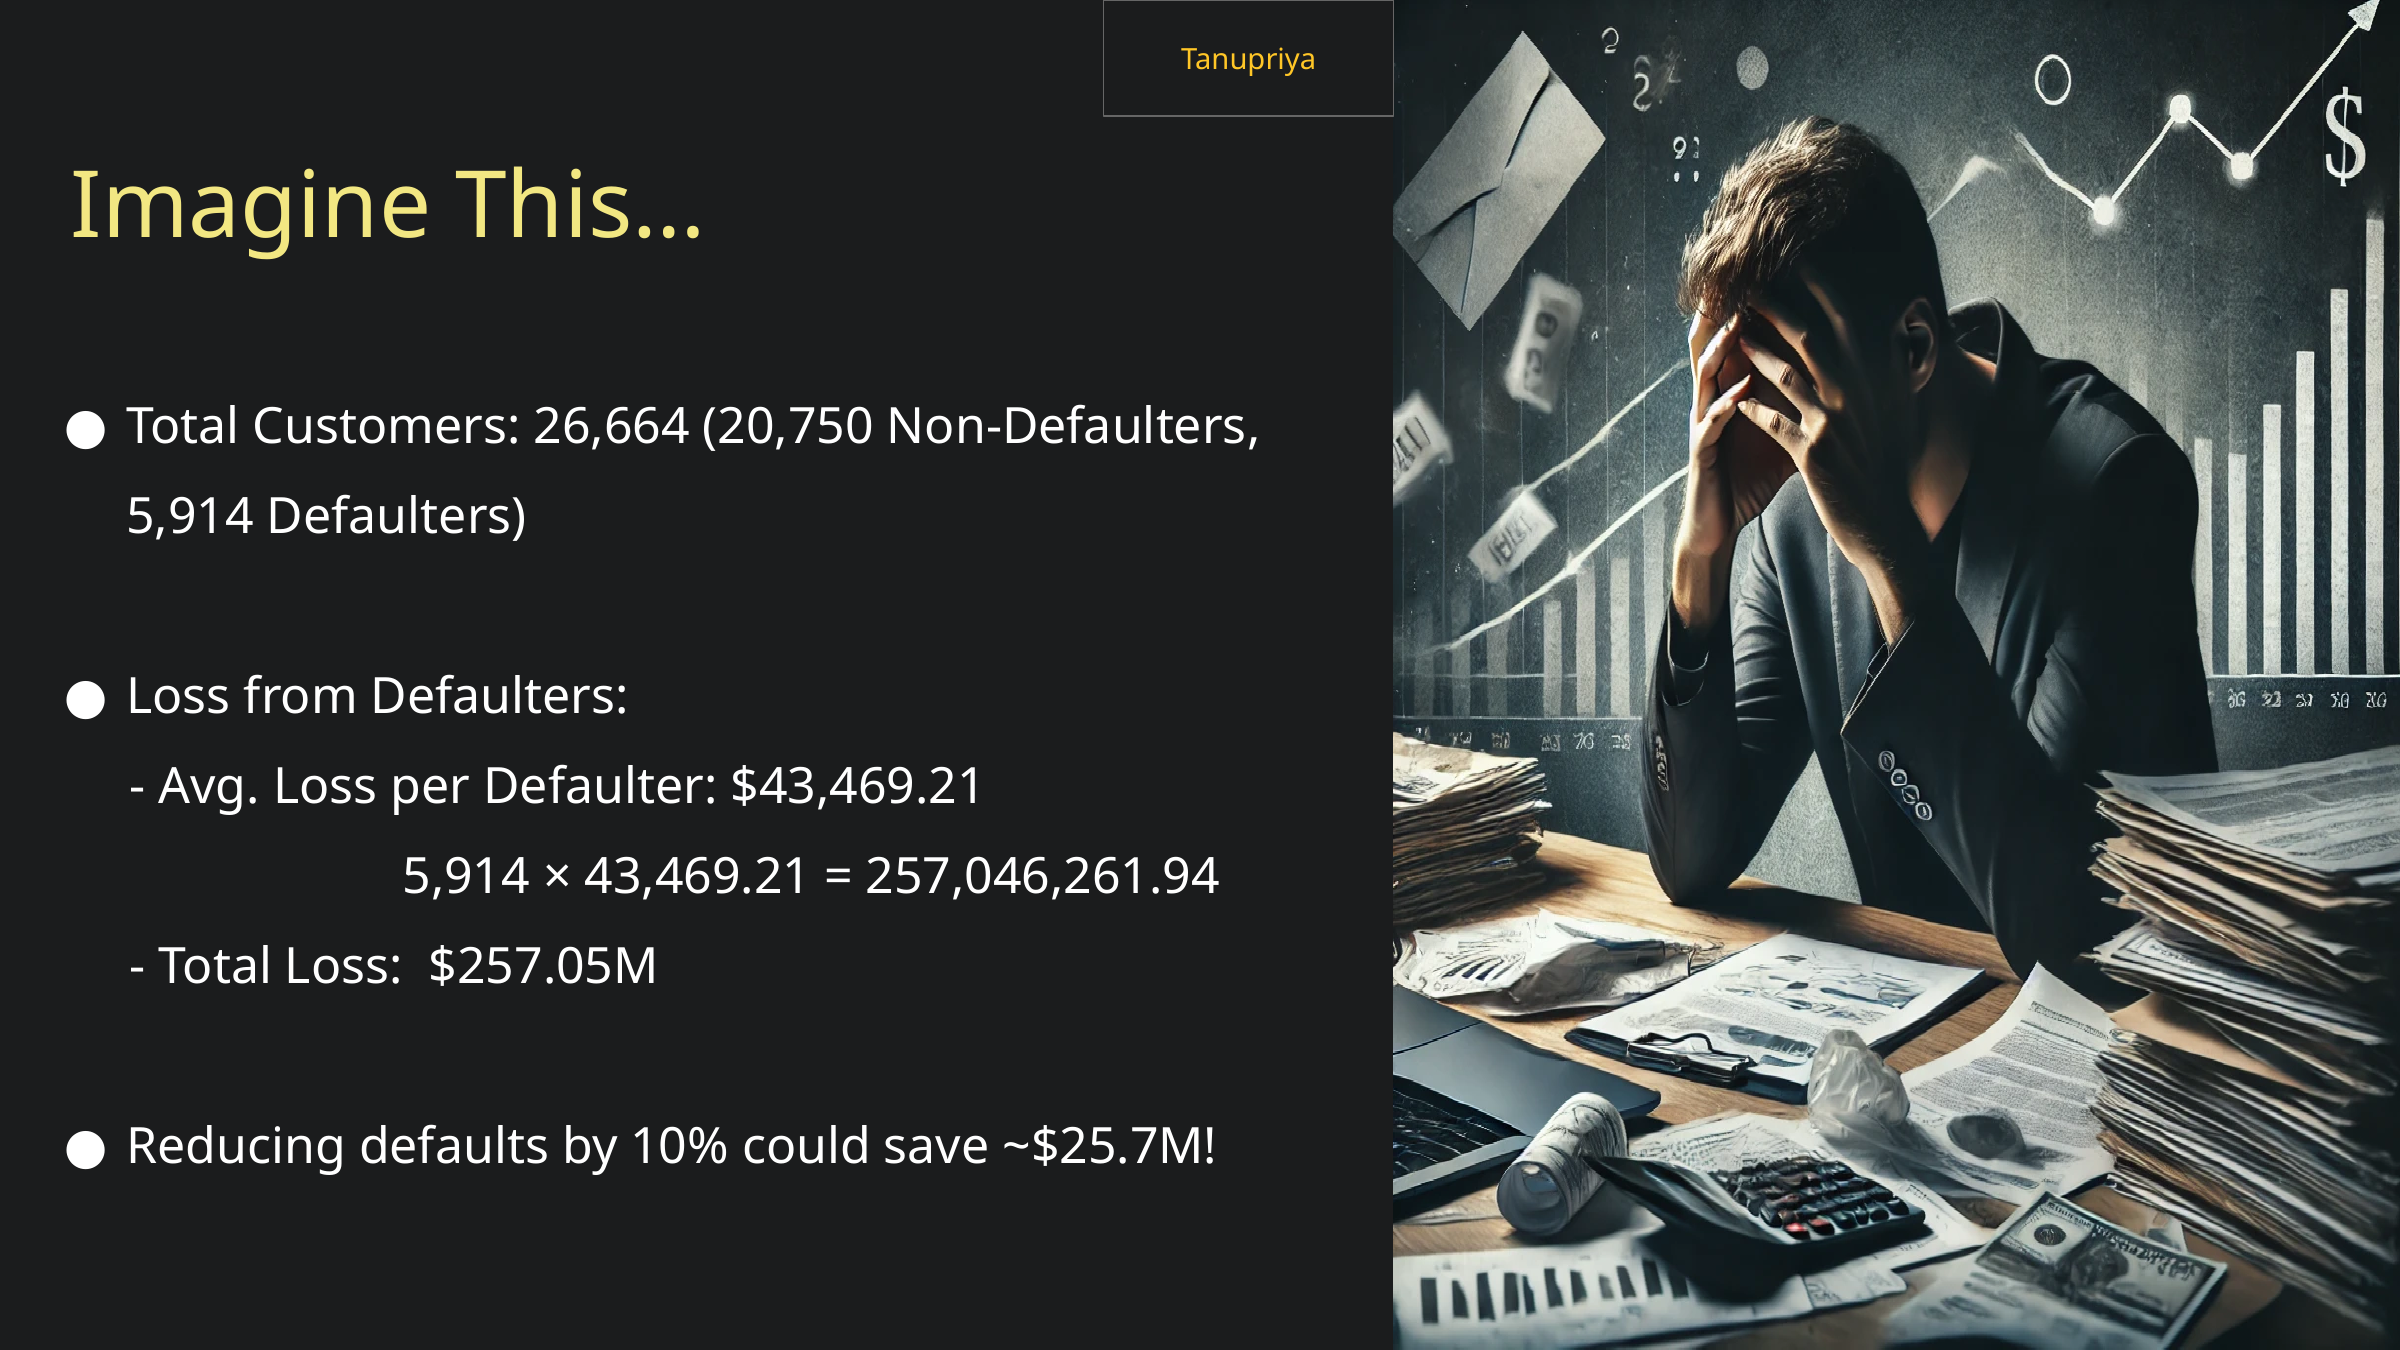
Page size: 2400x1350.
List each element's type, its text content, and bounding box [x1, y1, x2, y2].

picture [1393, 0, 2400, 1350]
text_box Tanupriya [1103, 0, 1391, 117]
text_box Total Customers: 26,664 (20,750 Non-Defaulters, 5,914 Defaulters) Loss from Defaulters: - Avg. Loss per Defaulter: $43,469.21 5,914 × 43,469.21 = 257,046,261.94 - Total Loss: $257.05M Reducing defaults by 10% could save ~$25.7M! [36, 349, 1341, 1189]
text_box Imagine This… [70, 118, 1019, 235]
